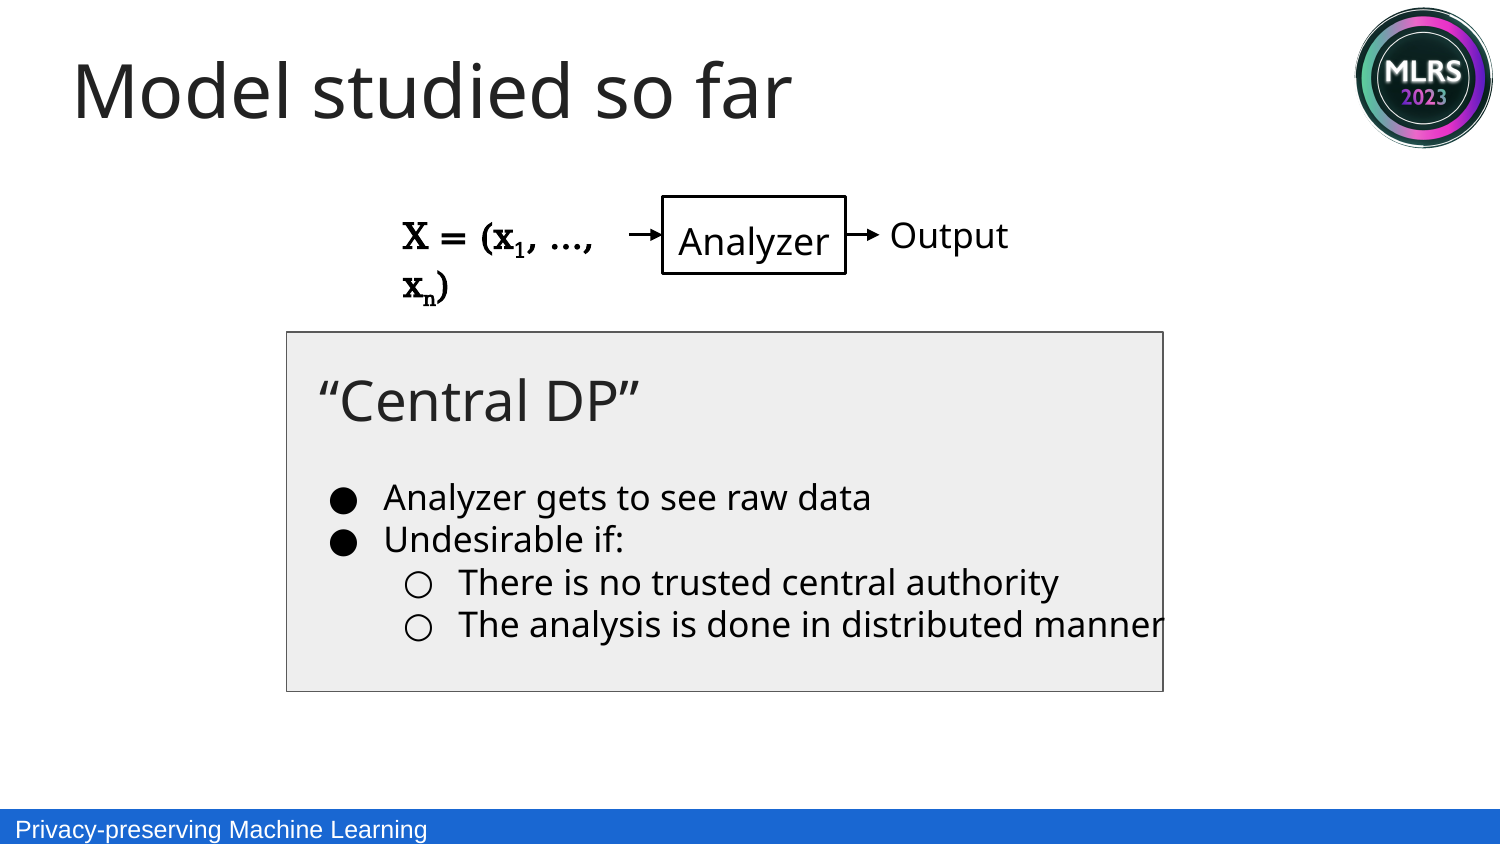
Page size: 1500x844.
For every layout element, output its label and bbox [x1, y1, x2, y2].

picture [1375, 7, 1493, 133]
text_box [387, 196, 1165, 274]
text_box [286, 331, 1207, 692]
text_box [55, 28, 1467, 149]
